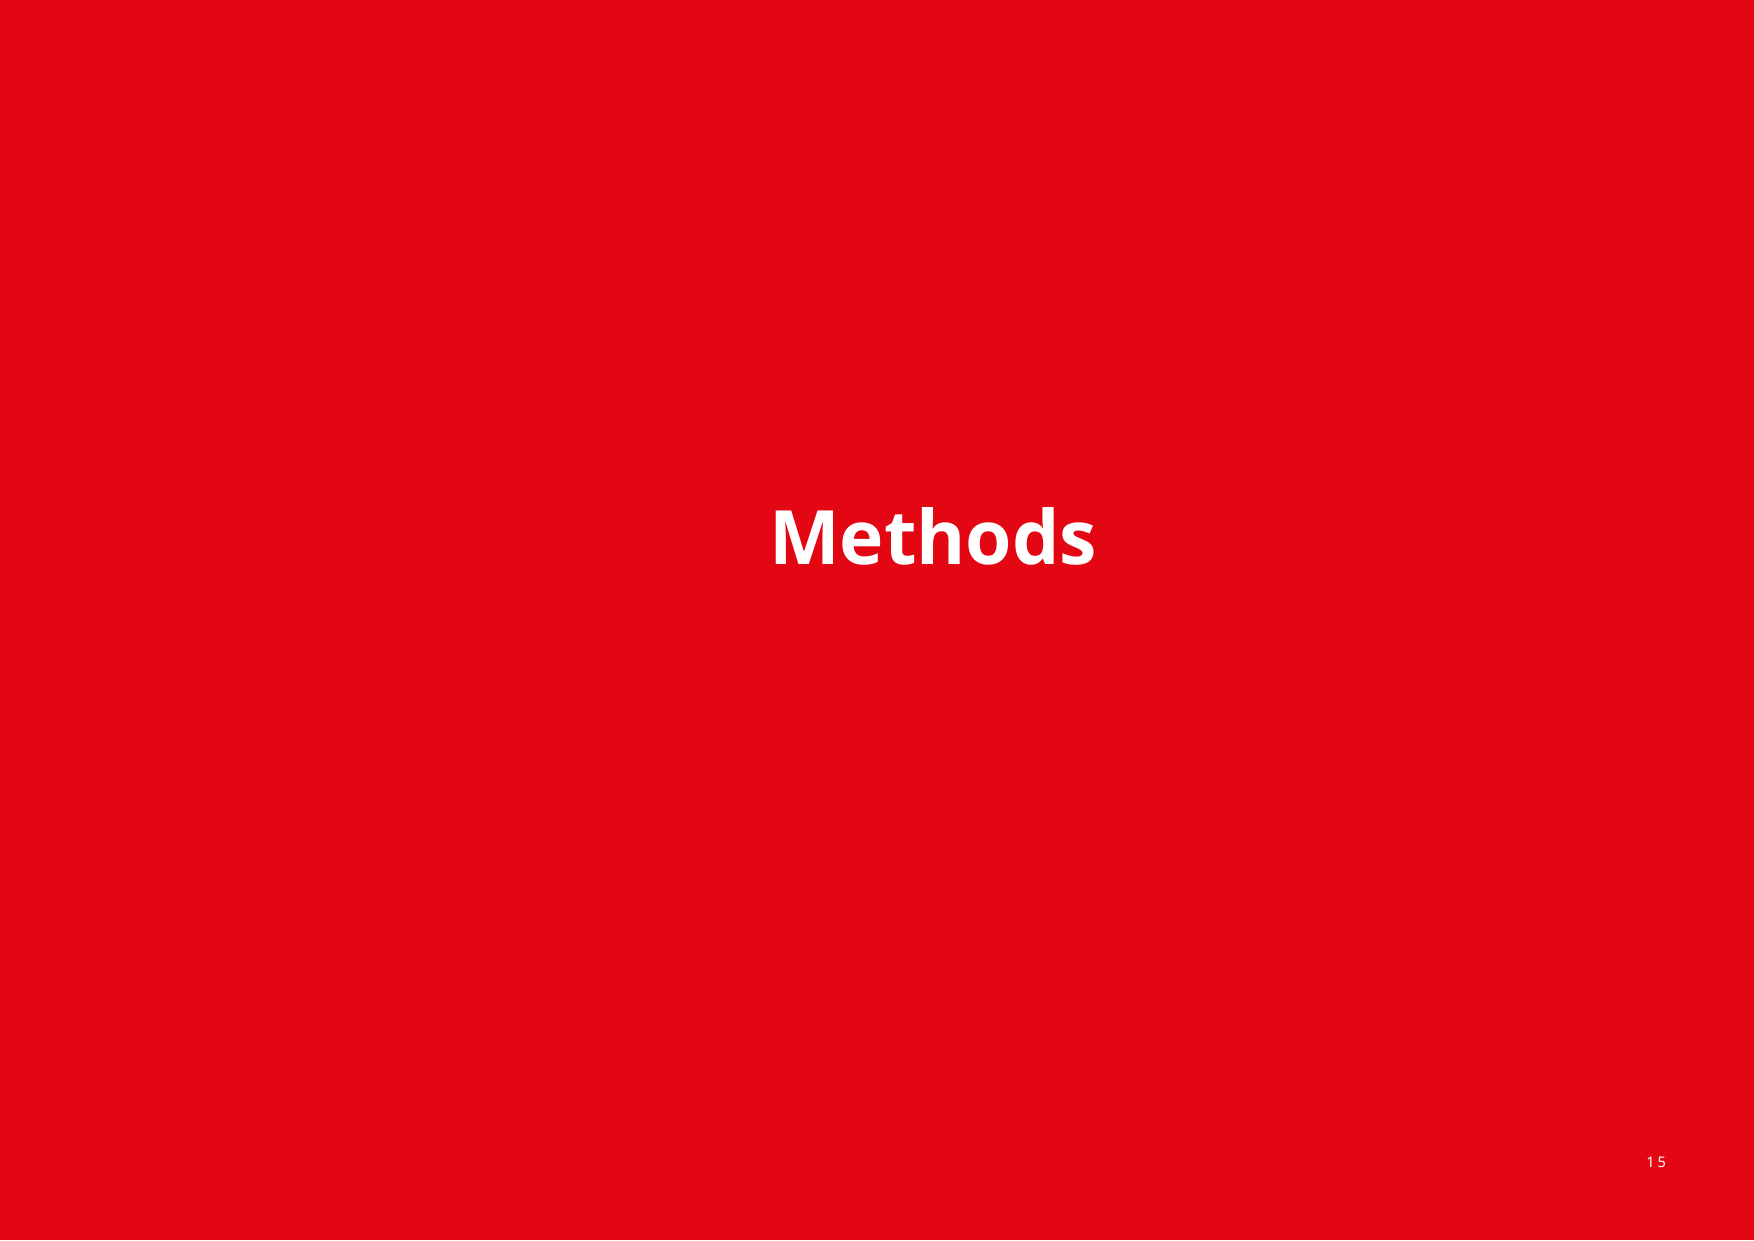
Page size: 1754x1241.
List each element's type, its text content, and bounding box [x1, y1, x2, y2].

slide_number 15 [1534, 1146, 1667, 1180]
text_box Methods [376, 482, 1490, 588]
